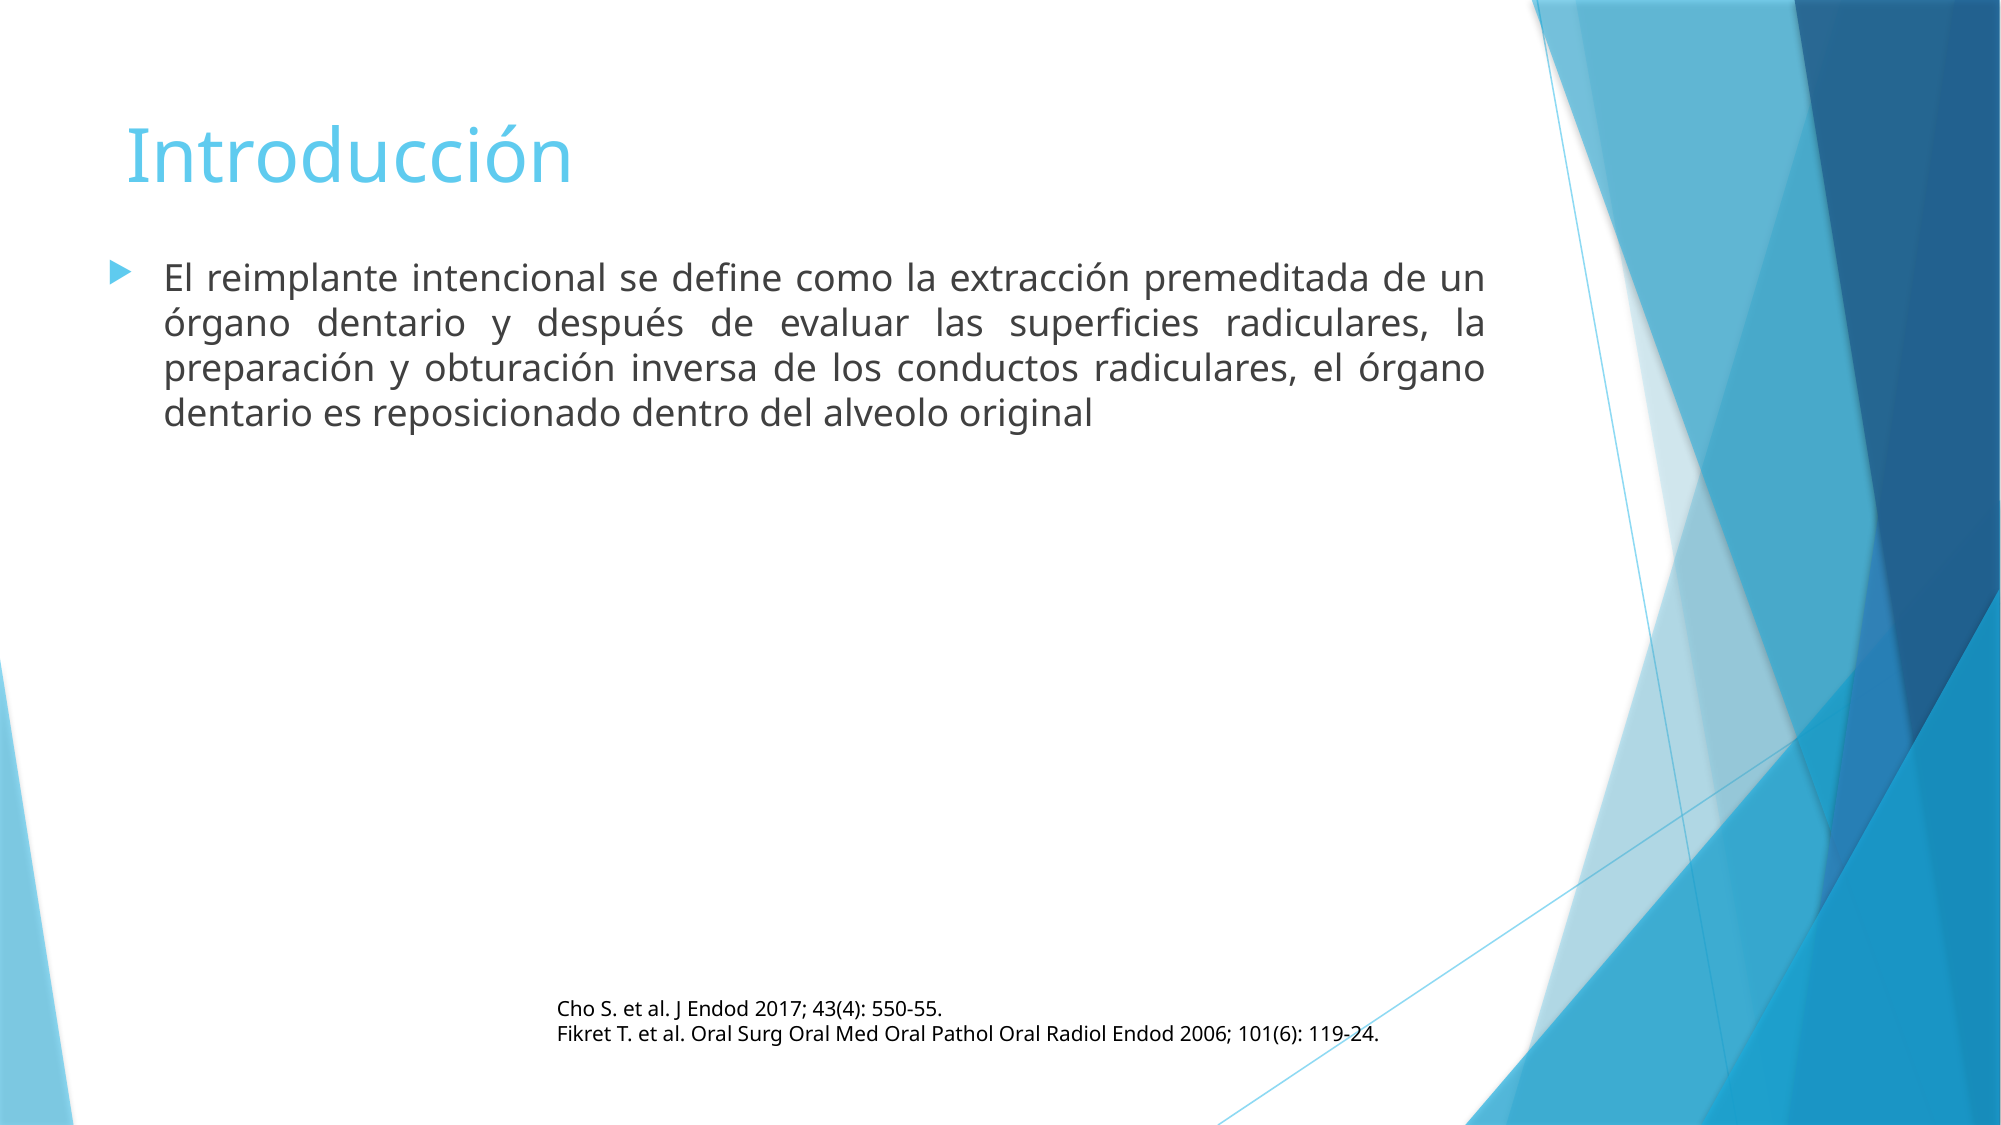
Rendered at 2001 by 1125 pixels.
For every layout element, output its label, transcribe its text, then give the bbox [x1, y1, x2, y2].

text_box Cho S. et al. J Endod 2017; 43(4): 550-55. Fikret T. et al. Oral Surg Oral Med Oral Pathol Oral Radiol Endod 2006; 101(6): 119-24. [536, 988, 2000, 1099]
title Introducción [111, 99, 1522, 317]
list El reimplante intencional se define como la extracción premeditada de un órgano dentario y después de evaluar las superficies radiculares, la preparación y obturación inversa de los conductos radiculares, el órgano dentario es reposicionado dentro del alveolo original [92, 246, 1503, 884]
